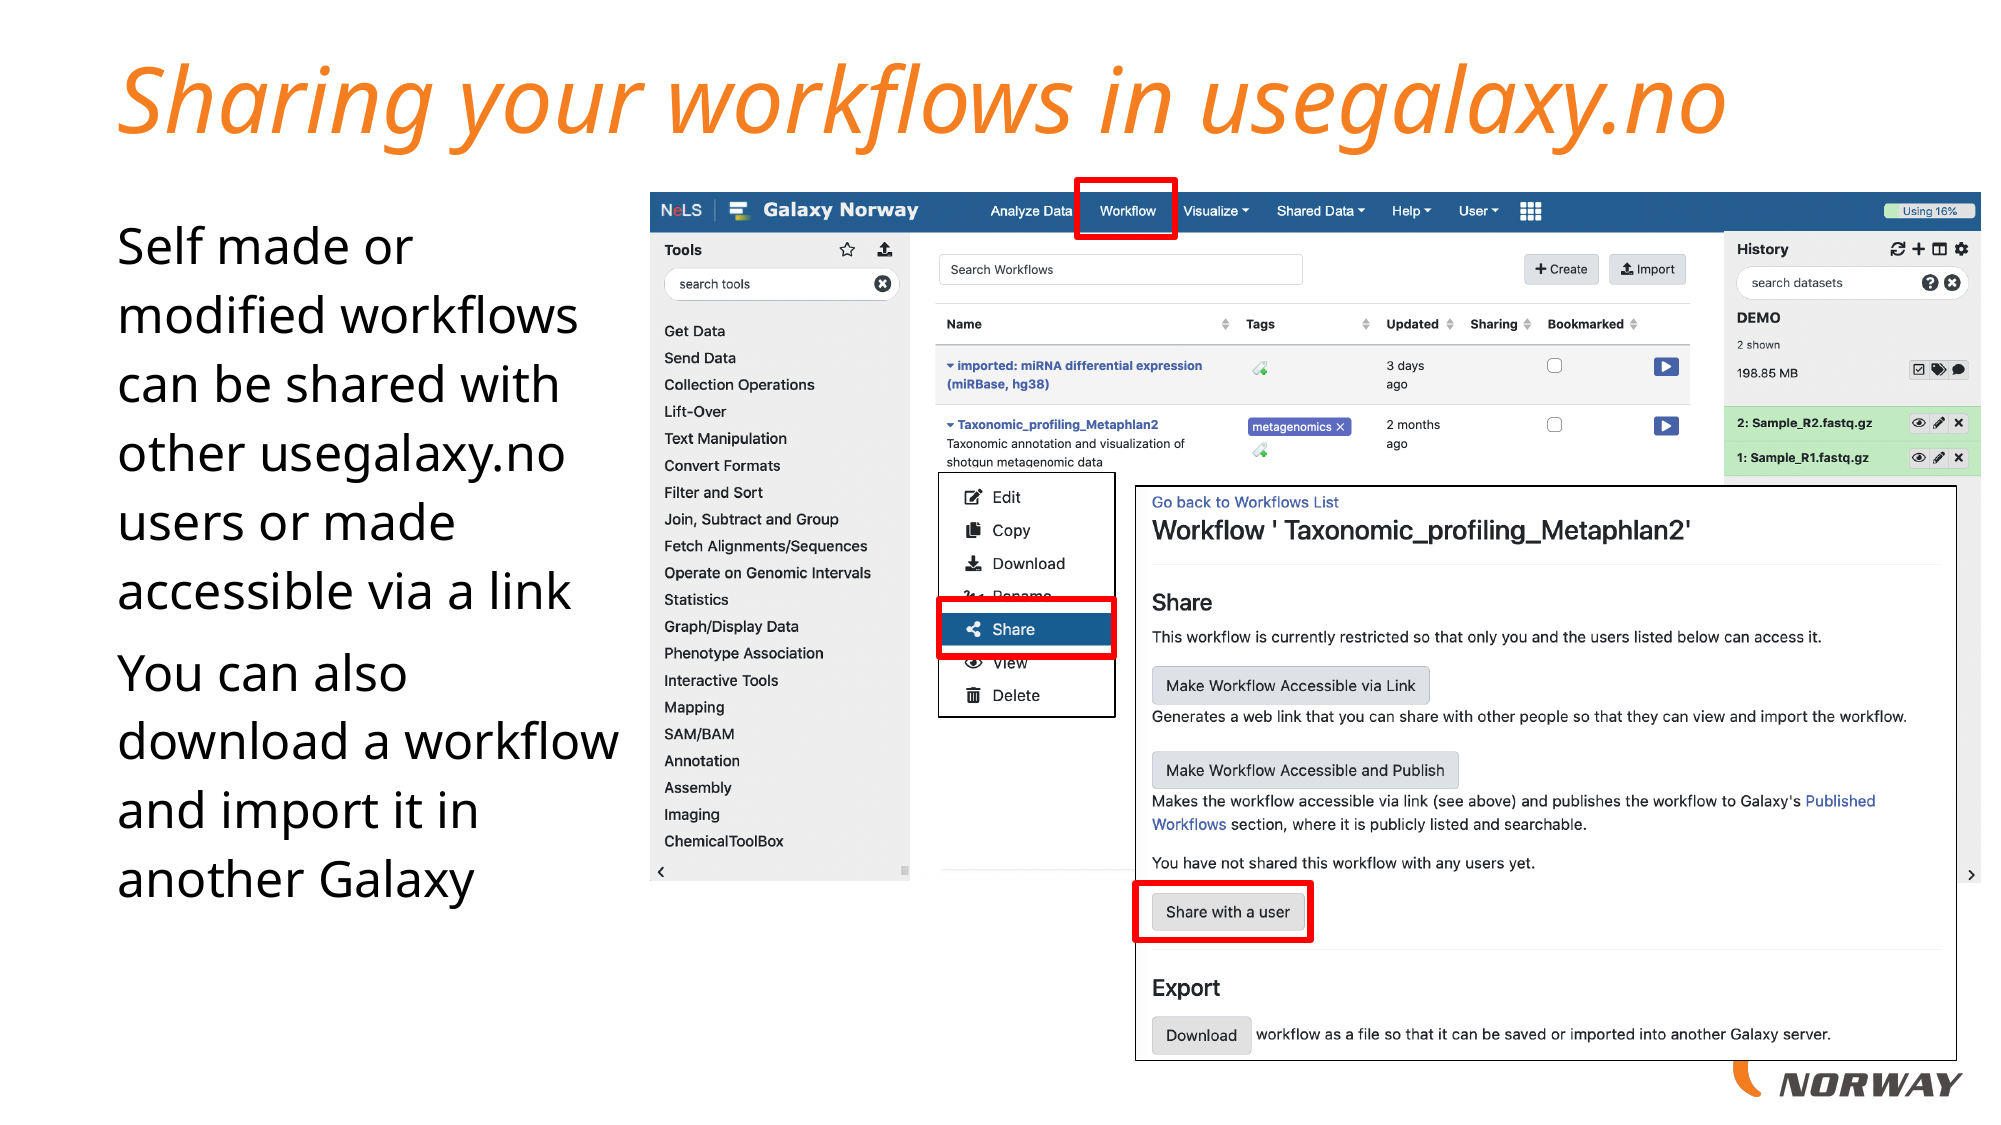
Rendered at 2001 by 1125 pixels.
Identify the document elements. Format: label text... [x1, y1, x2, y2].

text_box [1076, 179, 1176, 189]
title Sharing your workflows in usegalaxy.no [117, 54, 1902, 161]
picture [1652, 887, 1963, 1097]
list Self made or modified workflows can be shared with other usegalaxy.no users or made accessible via a link You can also download a workflow and import it in another Galaxy [117, 205, 637, 920]
picture [650, 191, 1981, 1060]
